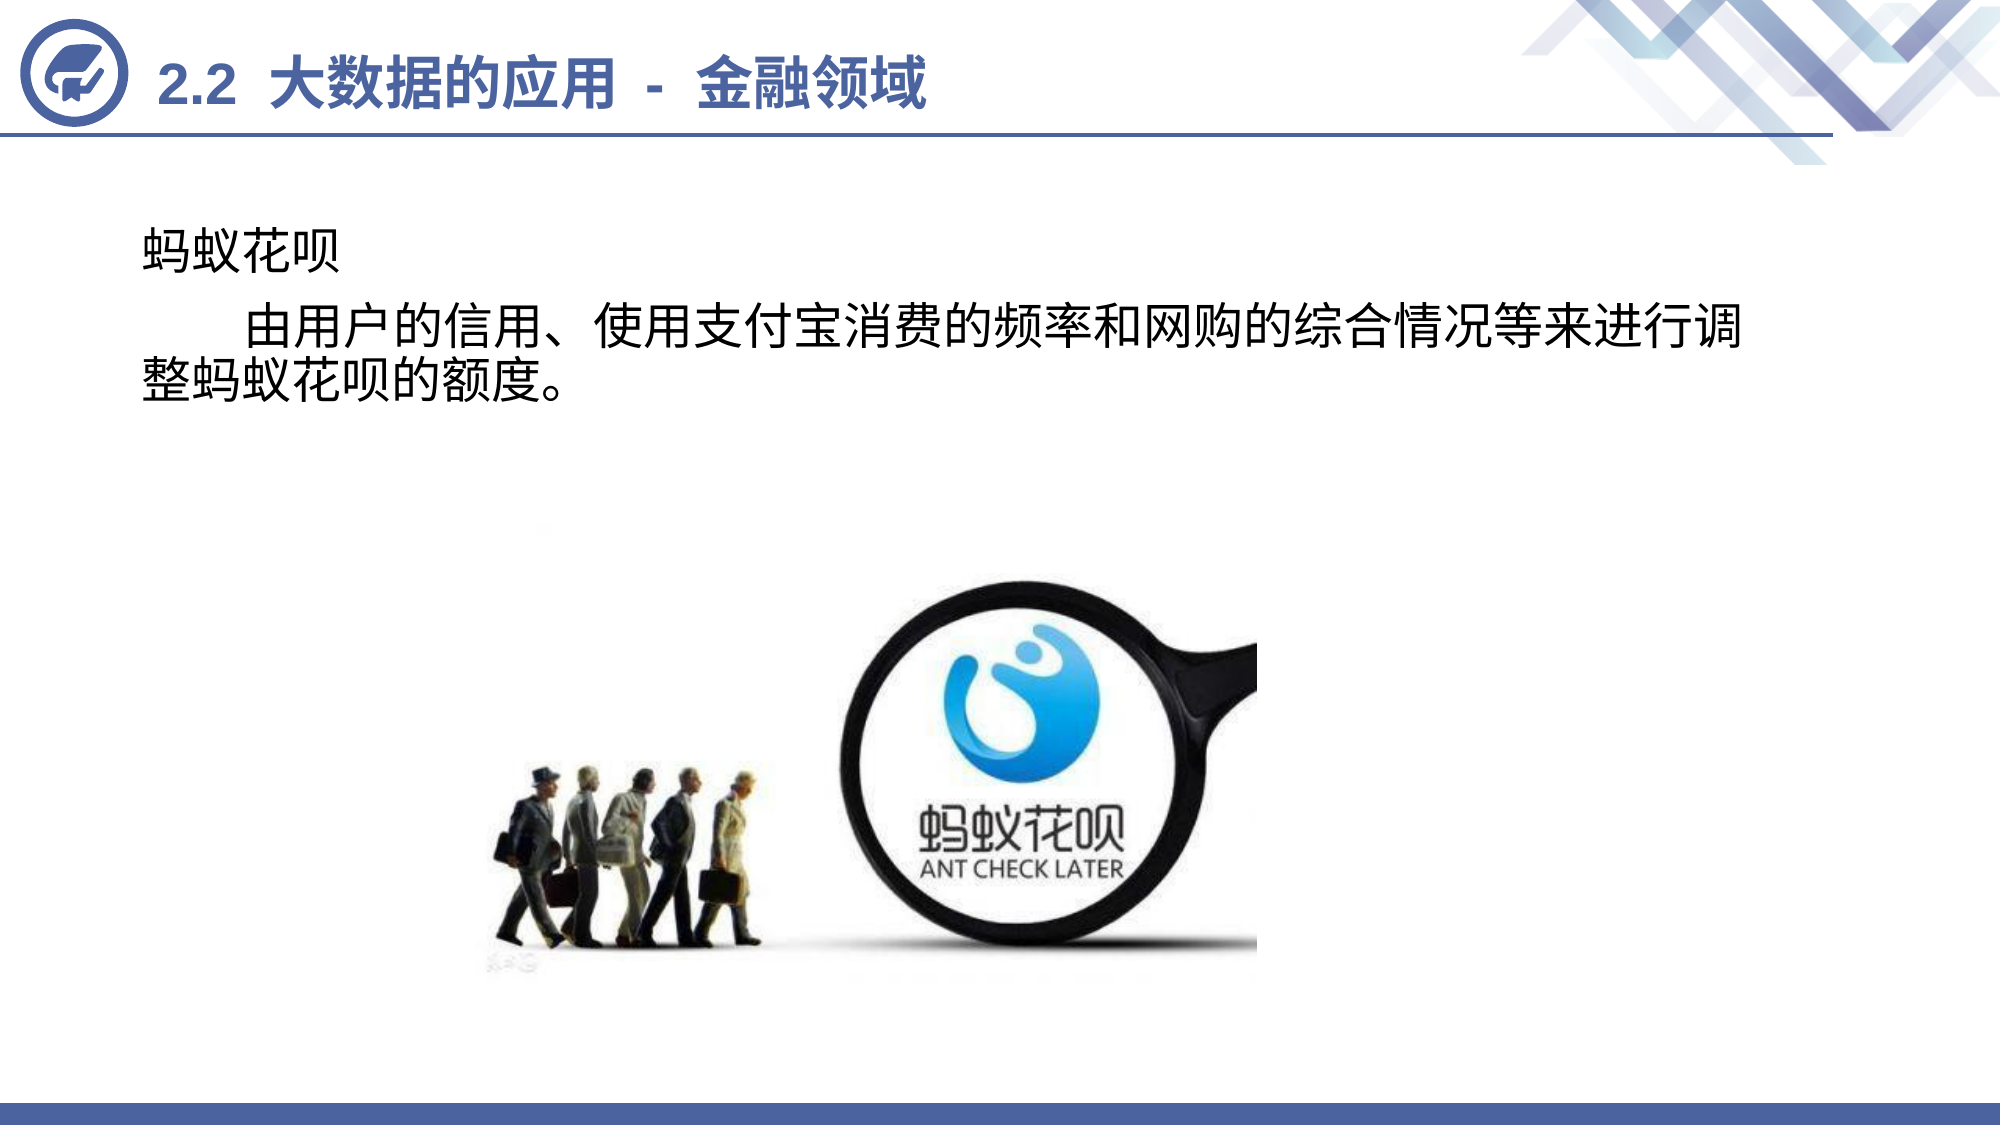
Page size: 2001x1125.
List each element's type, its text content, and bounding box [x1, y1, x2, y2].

picture [1412, 0, 2000, 166]
text_box 蚂蚁花呗 由用户的信用、使用支付宝消费的频率和网购的综合情况等来进行调整蚂蚁花呗的额度。 [126, 219, 1778, 492]
text_box 2.2 大数据的应用 - 金融领域 [142, 4, 1324, 124]
picture [475, 511, 1257, 985]
text_box [0, 1102, 2000, 1125]
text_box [21, 20, 127, 126]
